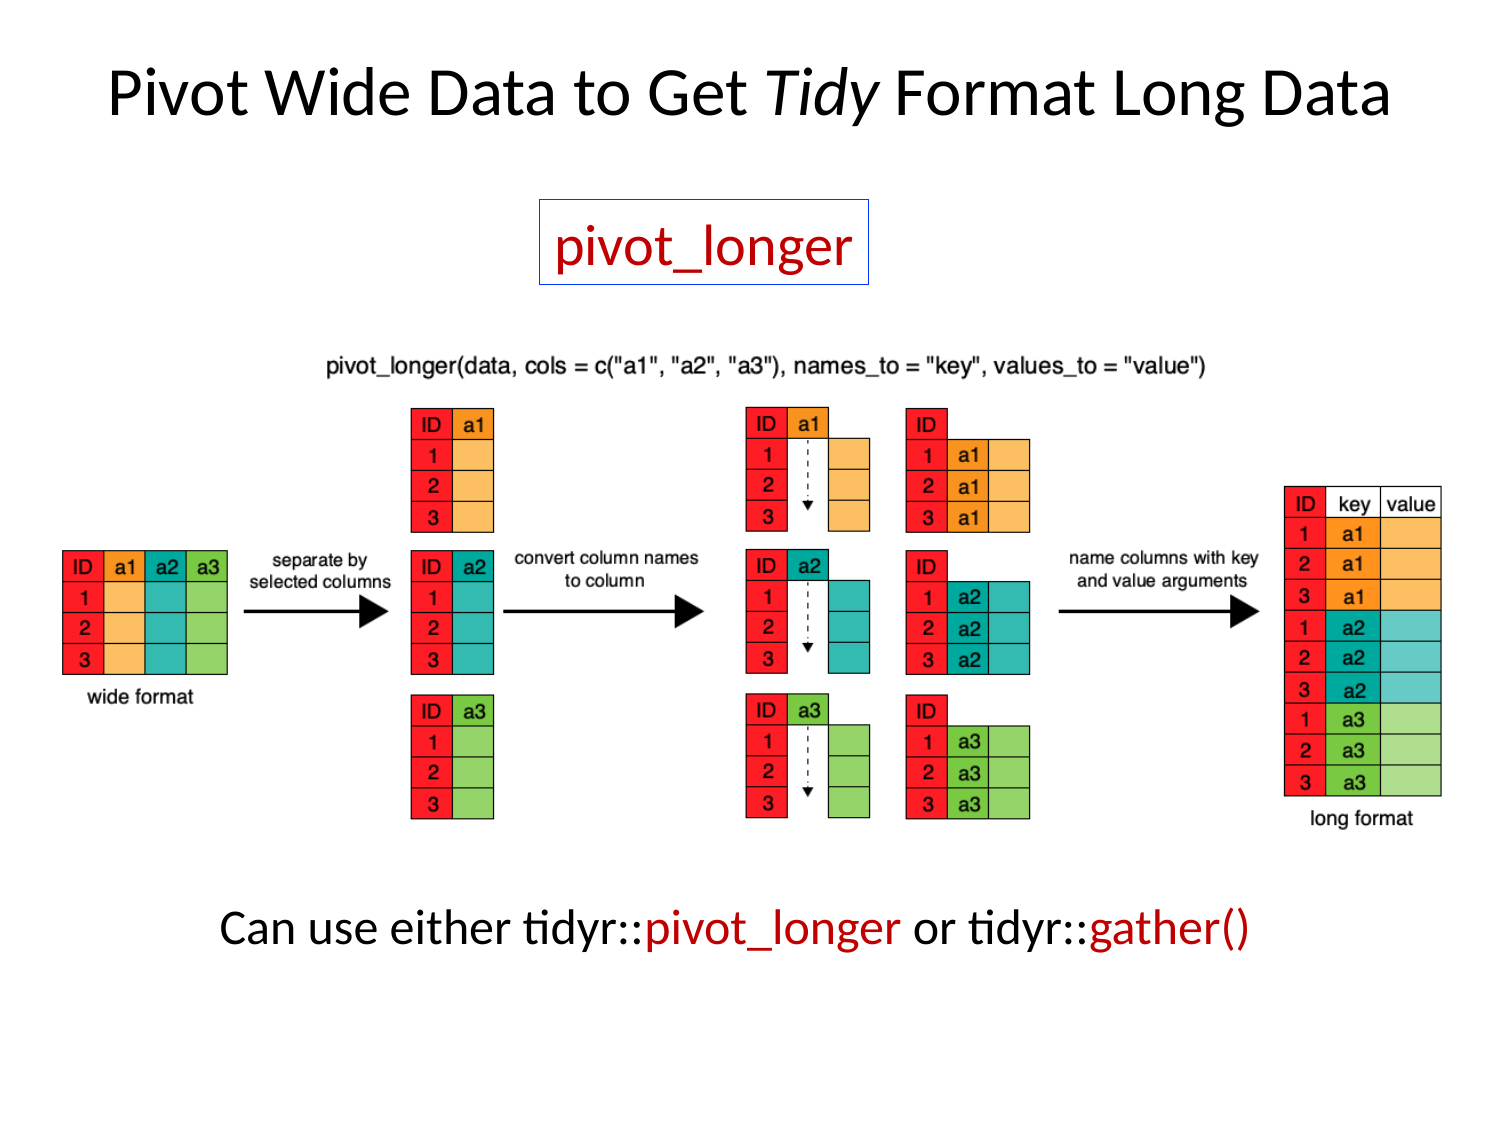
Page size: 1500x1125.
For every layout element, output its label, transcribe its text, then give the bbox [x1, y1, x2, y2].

title Pivot Wide Data to Get Tidy Format Long Data [24, 10, 1475, 166]
text_box pivot_longer [539, 199, 869, 285]
picture [37, 337, 1500, 863]
text_box Can use either tidyr::pivot_longer or tidyr::gather() [204, 887, 1267, 963]
